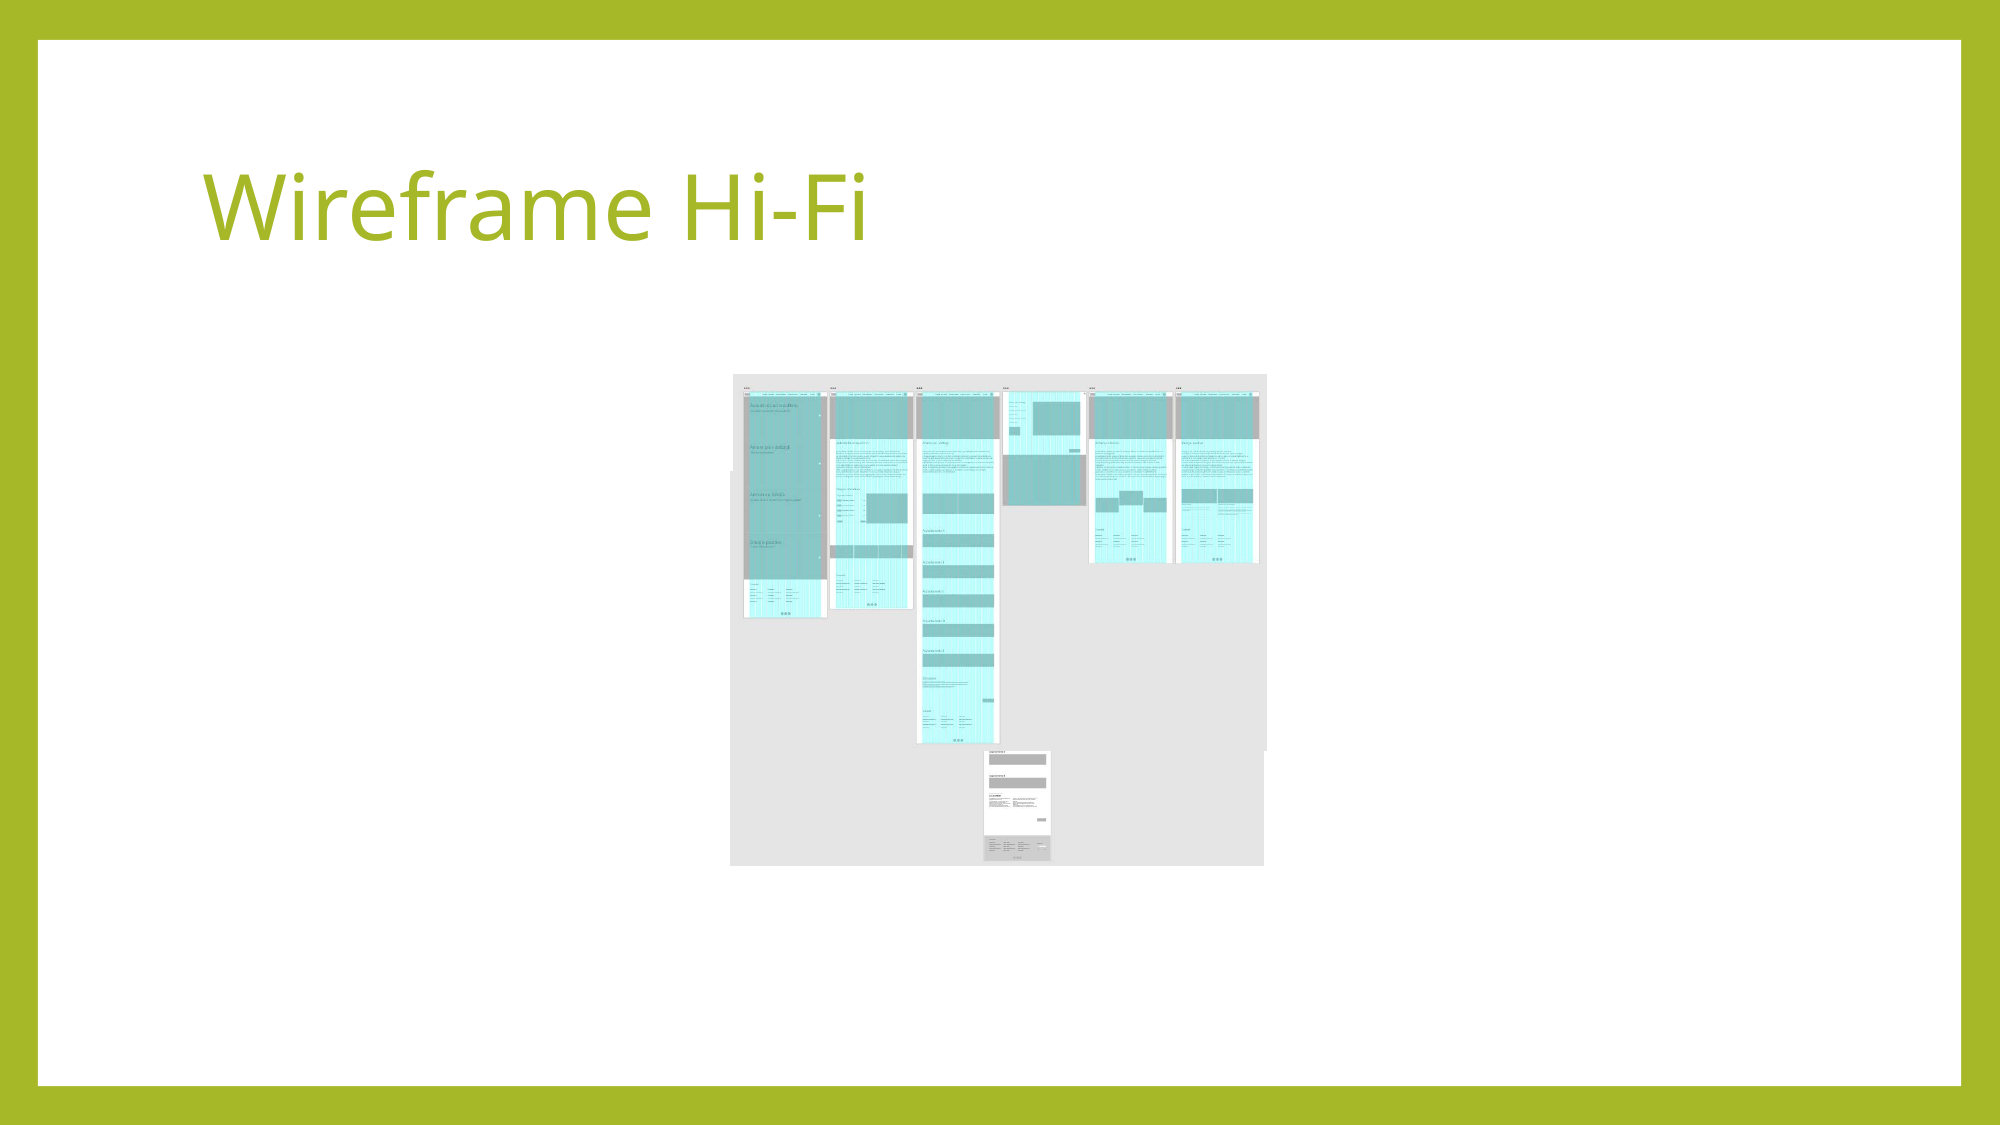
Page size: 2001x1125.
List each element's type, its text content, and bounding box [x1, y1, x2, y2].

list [730, 757, 1264, 866]
picture [733, 373, 1267, 751]
title Wireframe Hi-Fi [187, 99, 1808, 323]
